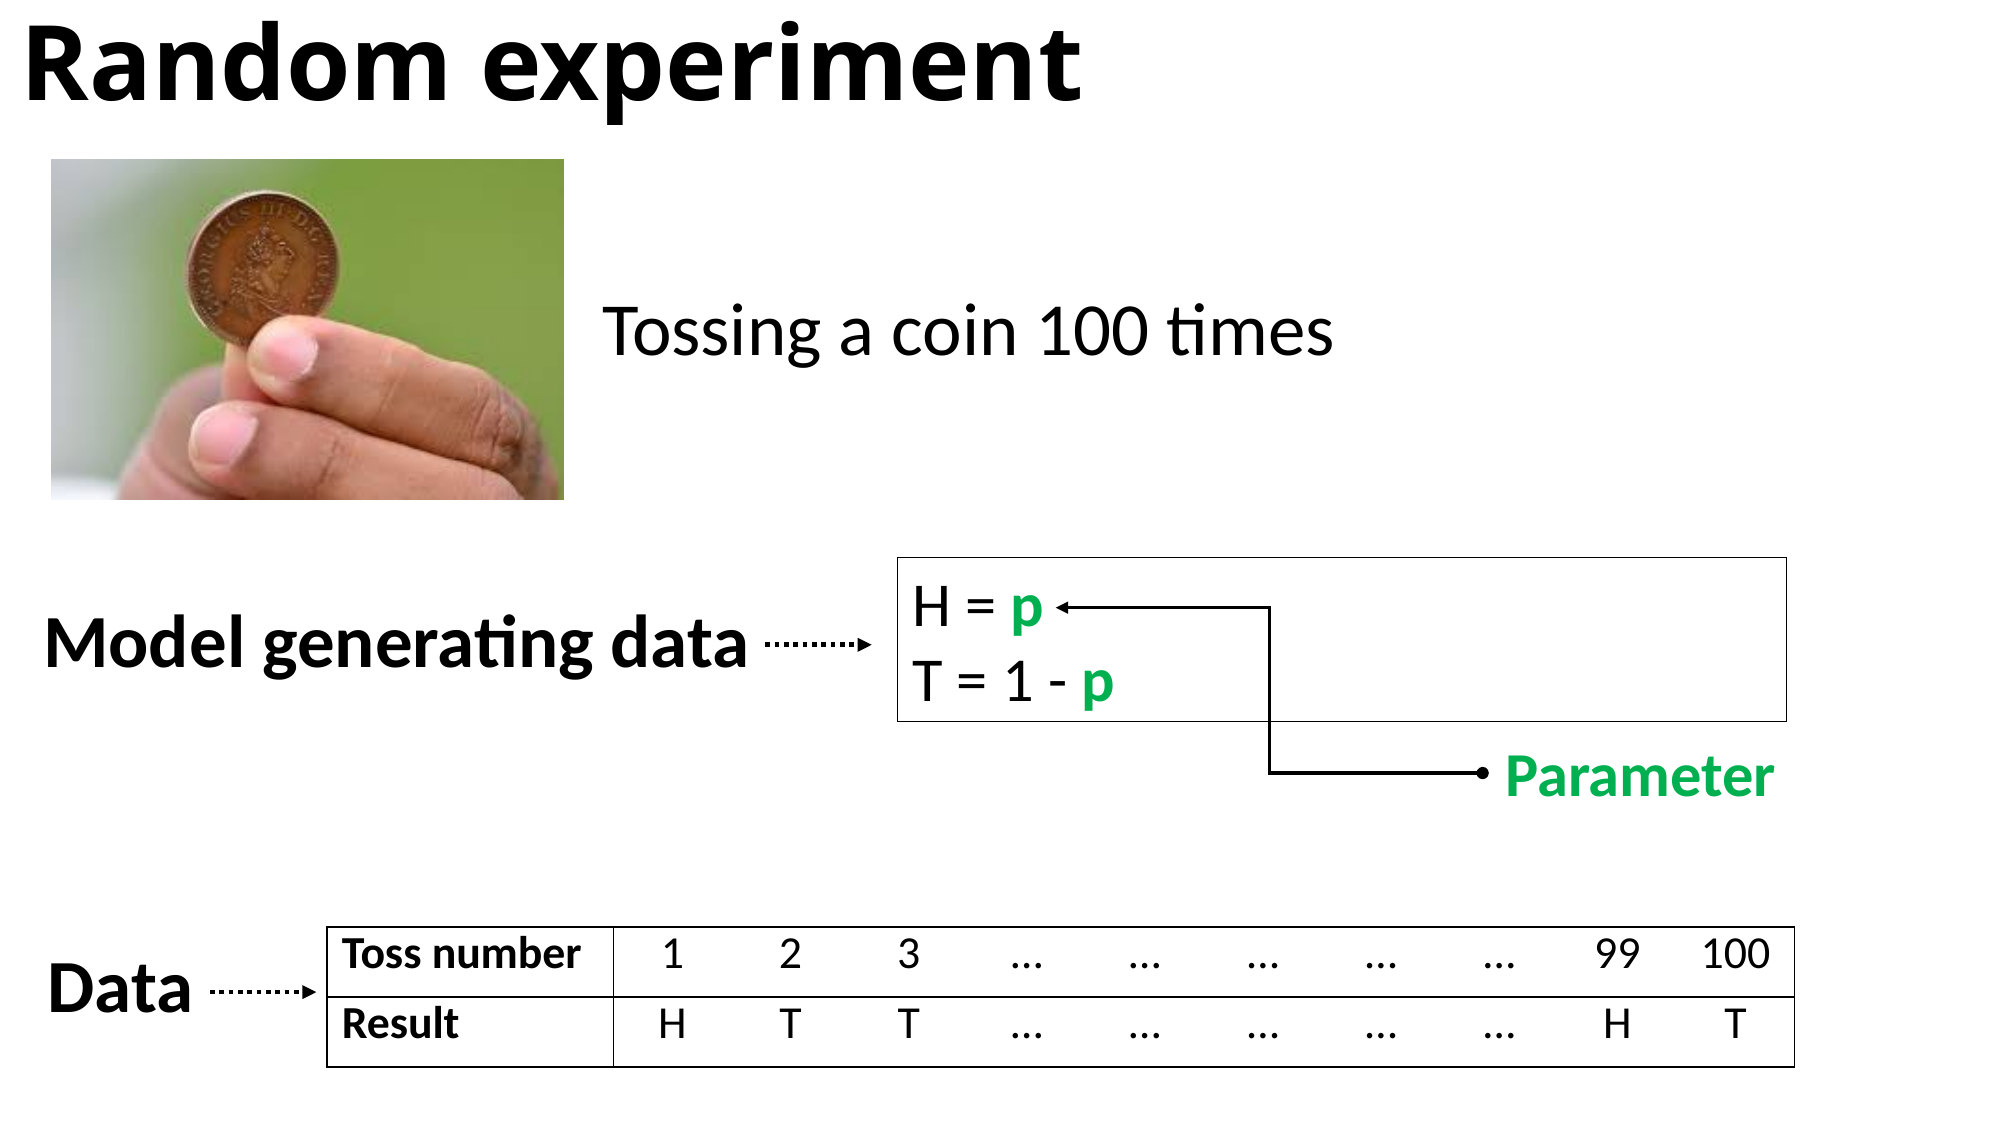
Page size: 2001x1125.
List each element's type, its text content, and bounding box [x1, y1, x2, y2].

text_box Model generating data [28, 585, 785, 691]
table_cell T [1676, 998, 1794, 1066]
table_cell T [732, 998, 850, 1066]
table_cell T [850, 998, 968, 1066]
table_cell H [614, 998, 732, 1066]
picture [51, 159, 564, 500]
table_header 1 [614, 928, 732, 996]
table_header 100 [1676, 928, 1794, 996]
table_header 3 [850, 928, 968, 996]
table_header … [1440, 928, 1558, 996]
table_header … [1086, 928, 1204, 996]
title Random experiment [5, 2, 2000, 131]
table_header … [1322, 928, 1440, 996]
table_header 99 [1558, 928, 1676, 996]
table_cell … [1440, 998, 1558, 1066]
table_header … [968, 928, 1086, 996]
table_header 2 [732, 928, 850, 996]
text_box Data [33, 930, 228, 1035]
table_cell … [1204, 998, 1322, 1066]
table_cell H [1558, 998, 1676, 1066]
text_box Parameter [1421, 727, 1792, 817]
text_box Tossing a coin 100 times [587, 273, 1889, 378]
table_header … [1204, 928, 1322, 996]
table_cell Result [328, 998, 613, 1066]
text_box H = p T = 1 - p [897, 557, 1787, 722]
table_cell … [968, 998, 1086, 1066]
table_header Toss number [328, 928, 613, 996]
table_cell … [1086, 998, 1204, 1066]
table_cell … [1322, 998, 1440, 1066]
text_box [1055, 607, 1483, 774]
